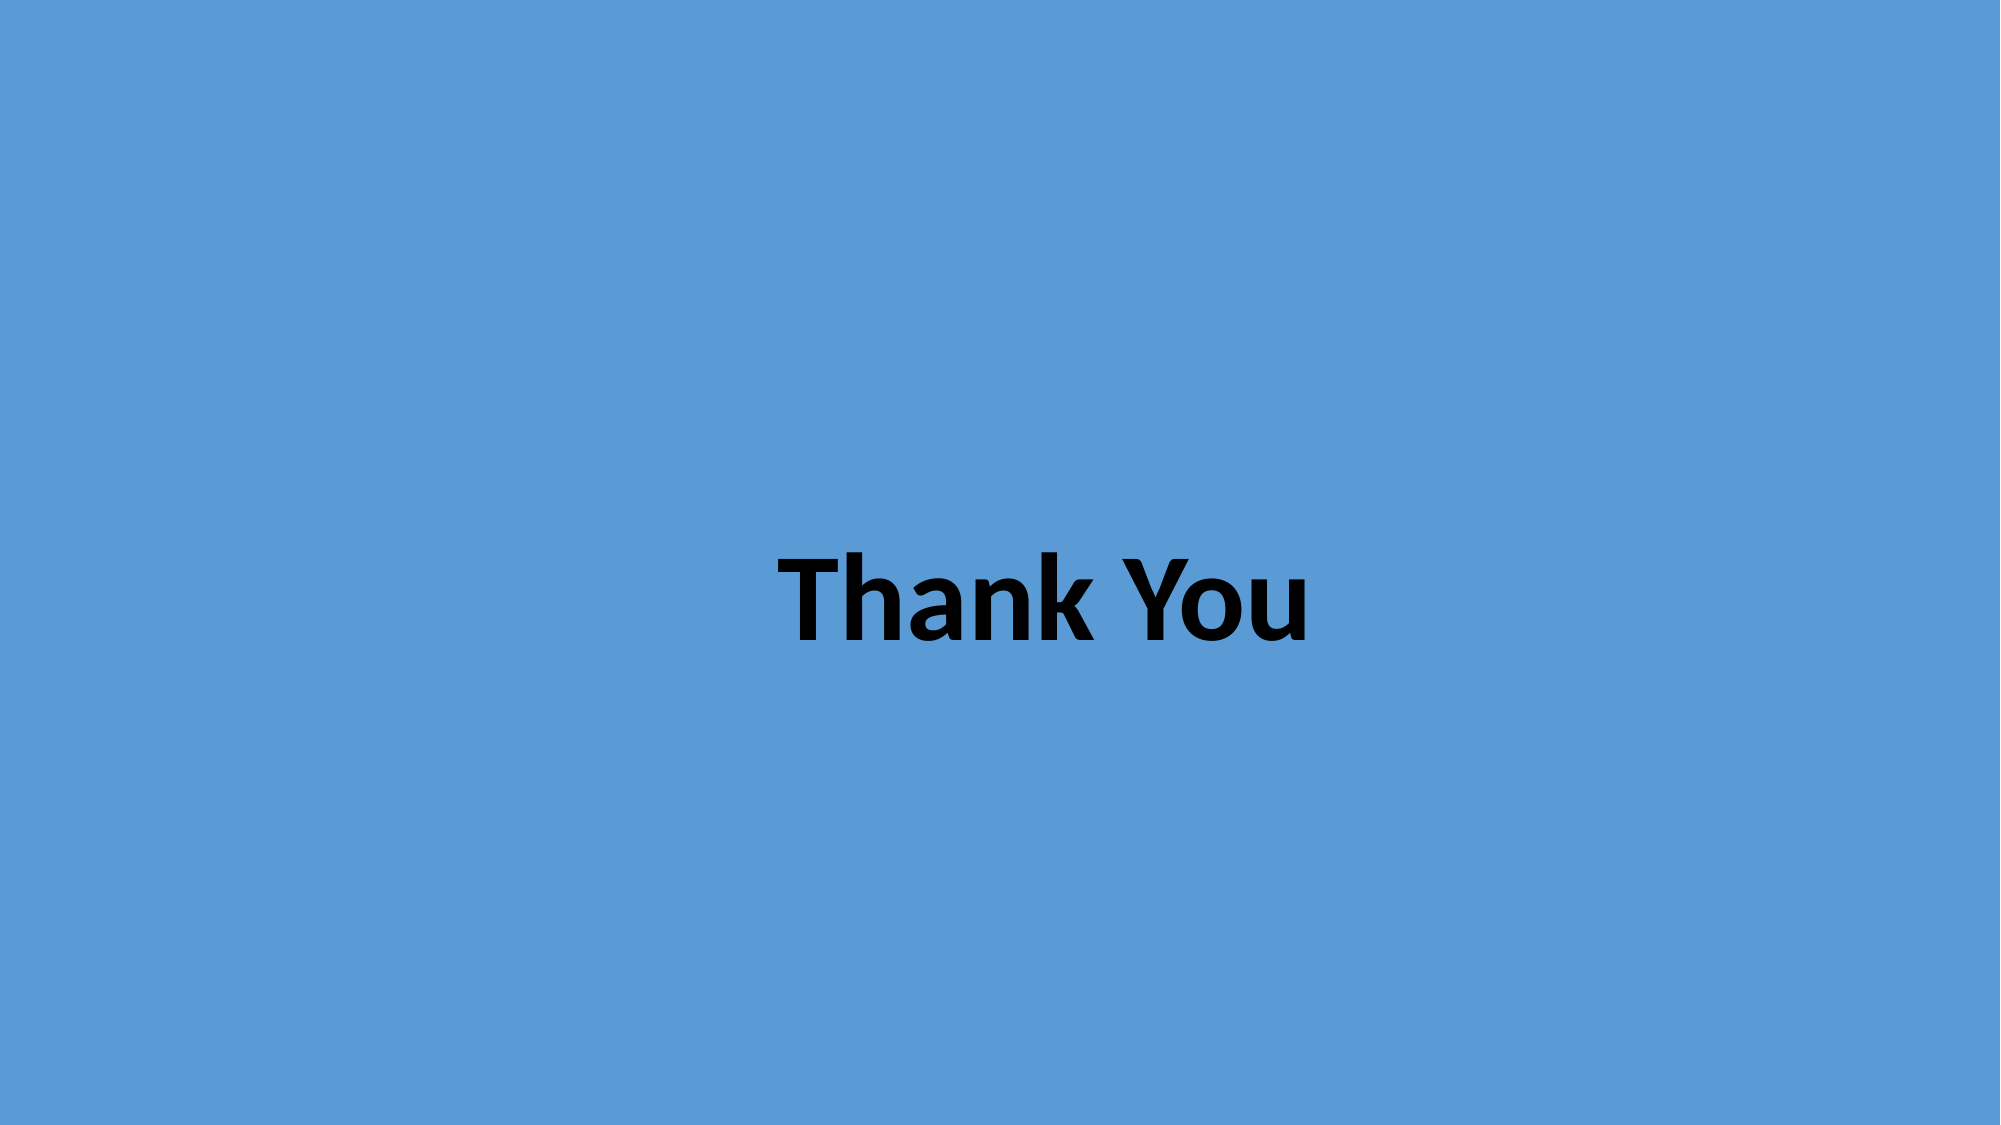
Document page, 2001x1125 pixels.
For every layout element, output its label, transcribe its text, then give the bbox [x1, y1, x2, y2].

list Thank You [237, 525, 1863, 700]
